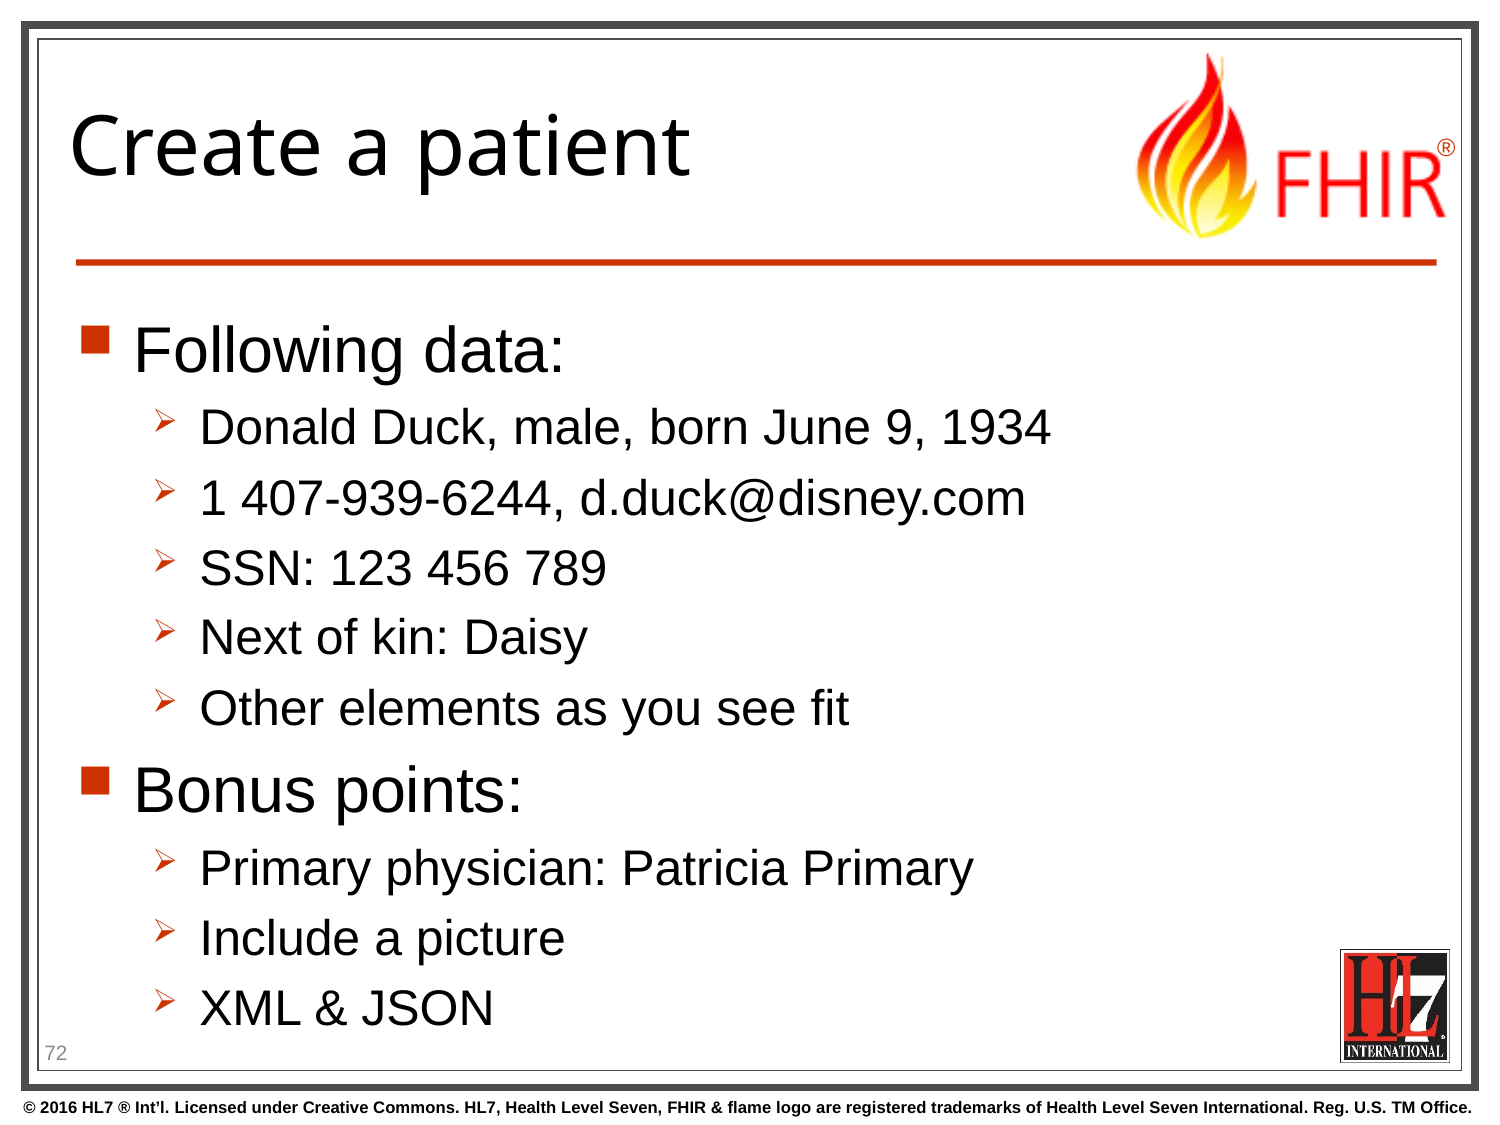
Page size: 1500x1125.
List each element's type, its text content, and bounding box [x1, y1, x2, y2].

picture [1124, 42, 1458, 249]
list Following data: Donald Duck, male, born June 9, 1934 1 407-939-6244, d.duck@disney.com SSN: 123 456 789 Next of kin: Daisy Other elements as you see fit Bonus points: Primary physician: Patricia Primary Include a picture XML & JSON [62, 299, 1438, 1059]
slide_number 72 [29, 1034, 148, 1071]
picture [1340, 949, 1450, 1063]
title Create a patient [53, 54, 1128, 249]
